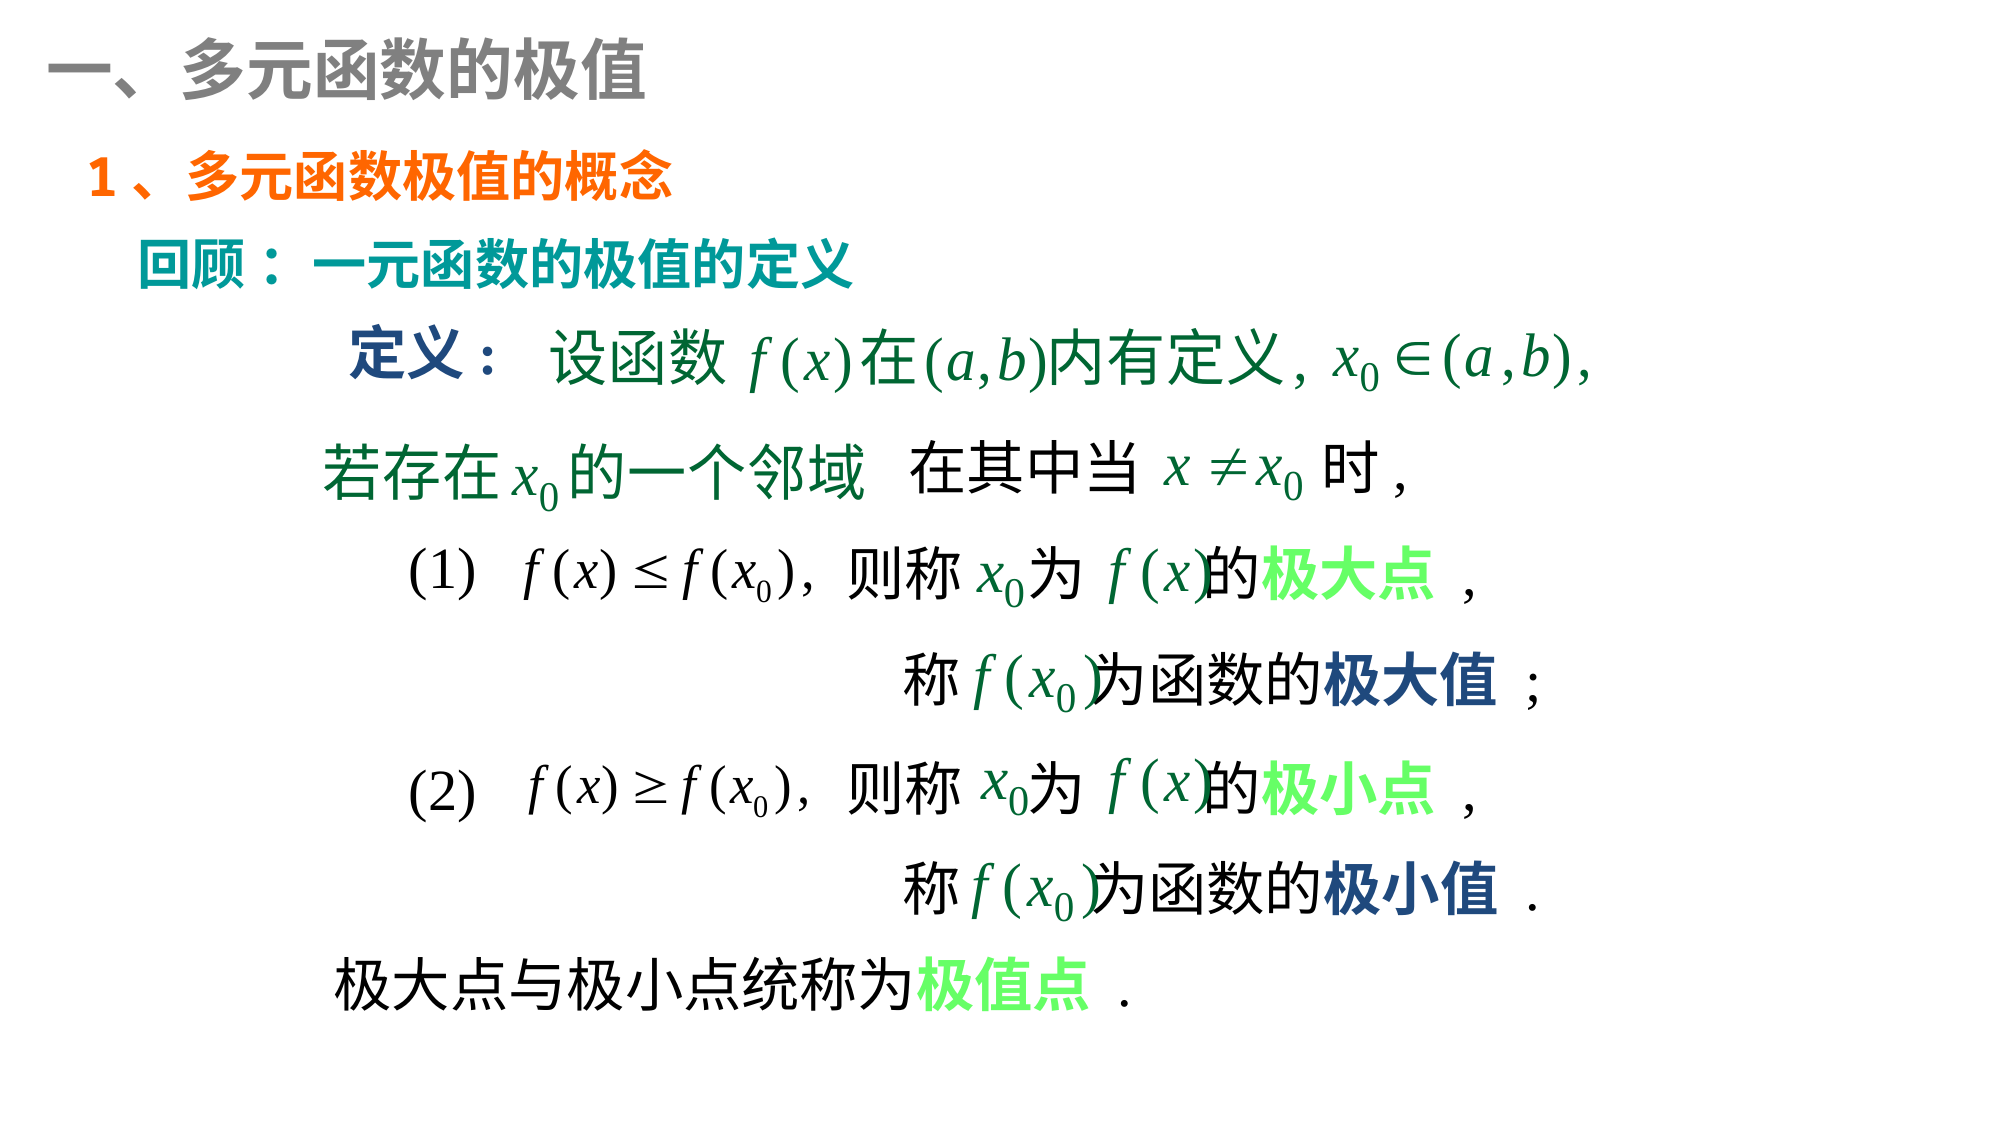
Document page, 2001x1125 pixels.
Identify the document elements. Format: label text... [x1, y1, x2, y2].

text_box 1、多元函数极值的概念 [85, 123, 724, 208]
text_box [1158, 431, 1307, 506]
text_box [887, 635, 1595, 722]
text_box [831, 744, 1532, 830]
text_box (2) [393, 744, 557, 830]
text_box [320, 438, 893, 516]
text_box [510, 748, 819, 832]
text_box 回顾 ：一元函数的极值的定义 [137, 217, 892, 296]
text_box 一、多元函数的极值 [31, 20, 776, 115]
text_box 在其中当 [893, 423, 1219, 509]
text_box 极大点与极小点统称为极值点 . [318, 940, 1182, 1026]
text_box (1) [393, 524, 557, 608]
text_box 定义: [333, 308, 534, 394]
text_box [887, 844, 1607, 930]
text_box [505, 531, 825, 617]
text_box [1326, 323, 1595, 397]
text_box 时, [1306, 423, 1432, 509]
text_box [831, 529, 1532, 616]
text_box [543, 322, 1311, 399]
